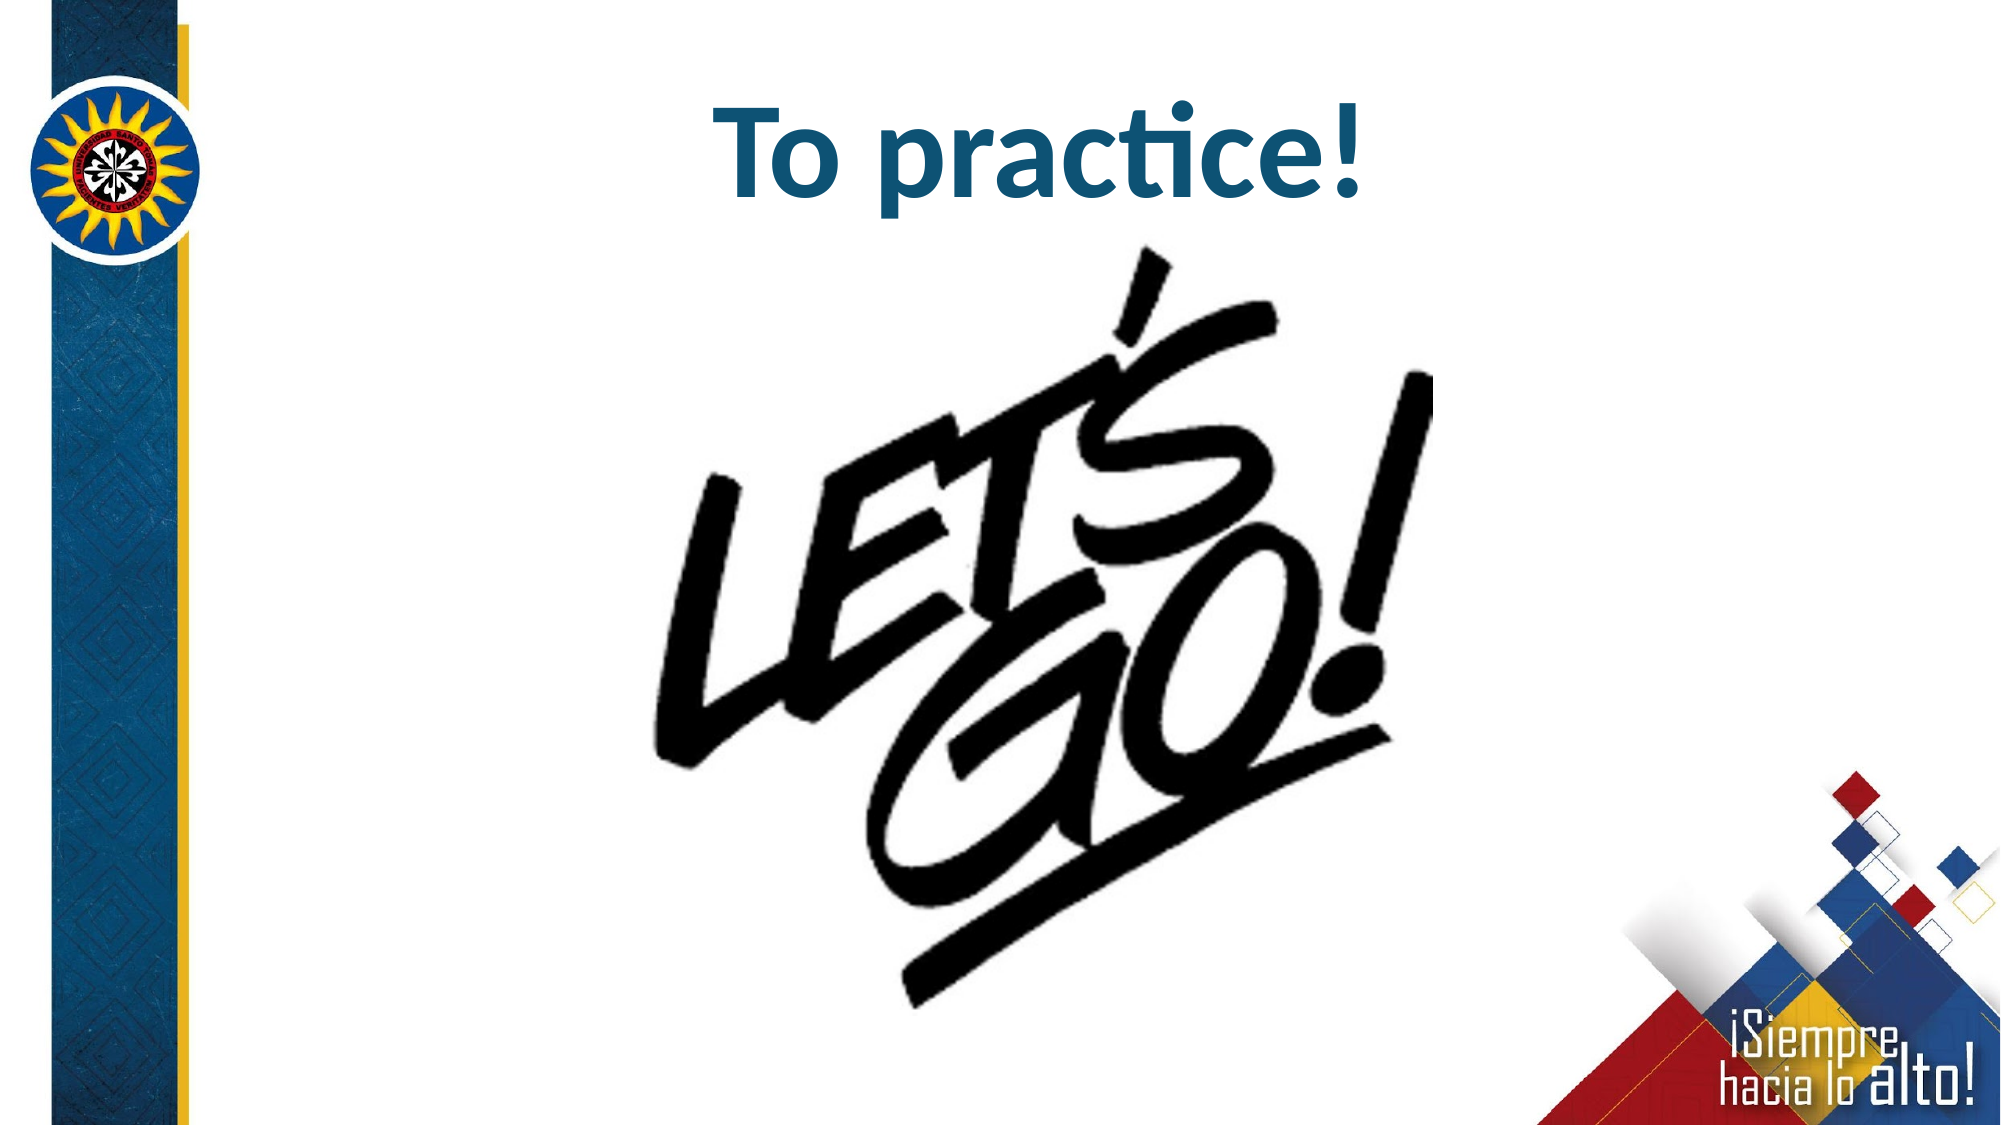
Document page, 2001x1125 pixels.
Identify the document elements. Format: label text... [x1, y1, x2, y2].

text_box To practice! [546, 52, 1537, 235]
picture [0, 0, 2001, 1125]
